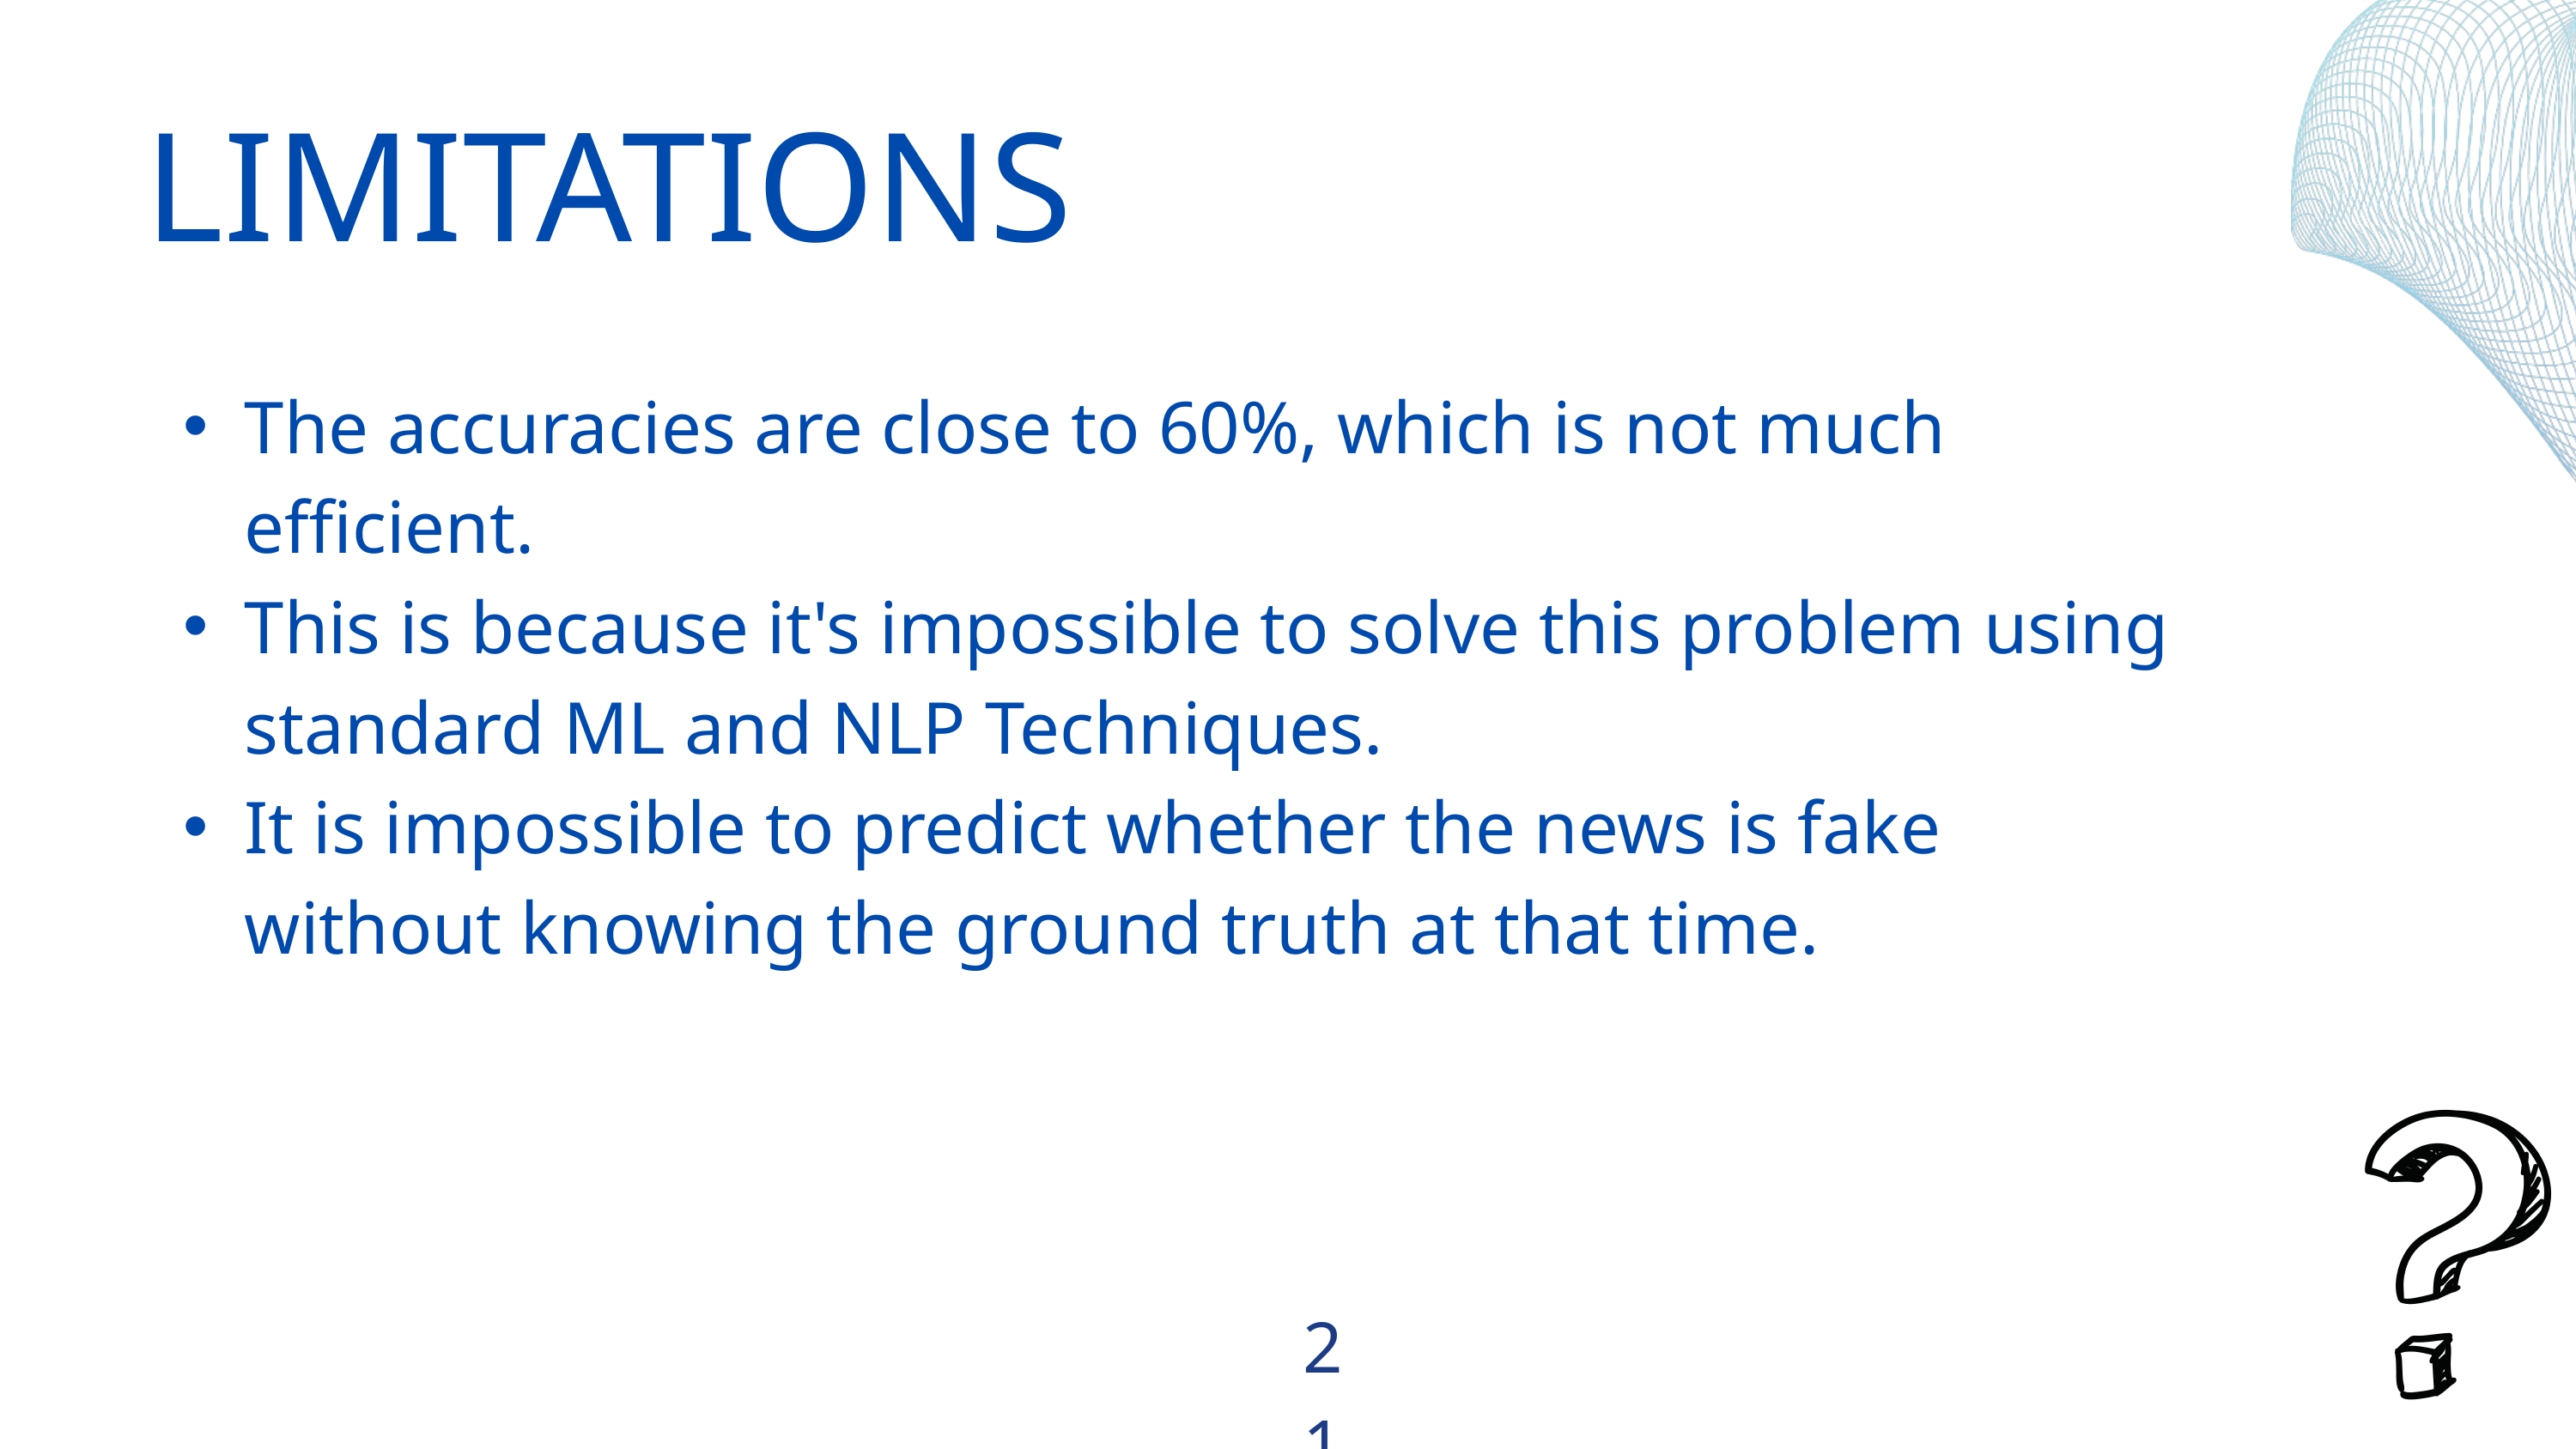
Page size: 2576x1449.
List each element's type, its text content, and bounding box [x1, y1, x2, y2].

picture [2219, 0, 2576, 679]
picture [2365, 1108, 2555, 1400]
text_box LIMITATIONS [144, 120, 1324, 272]
text_box The accuracies are close to 60%, which is not much efficient. This is because it's impossible to solve this problem using standard ML and NLP Techniques. It is impossible to predict whether the news is fake without knowing the ground truth at that time. [123, 367, 2184, 968]
text_box 21 [1285, 1288, 1361, 1449]
